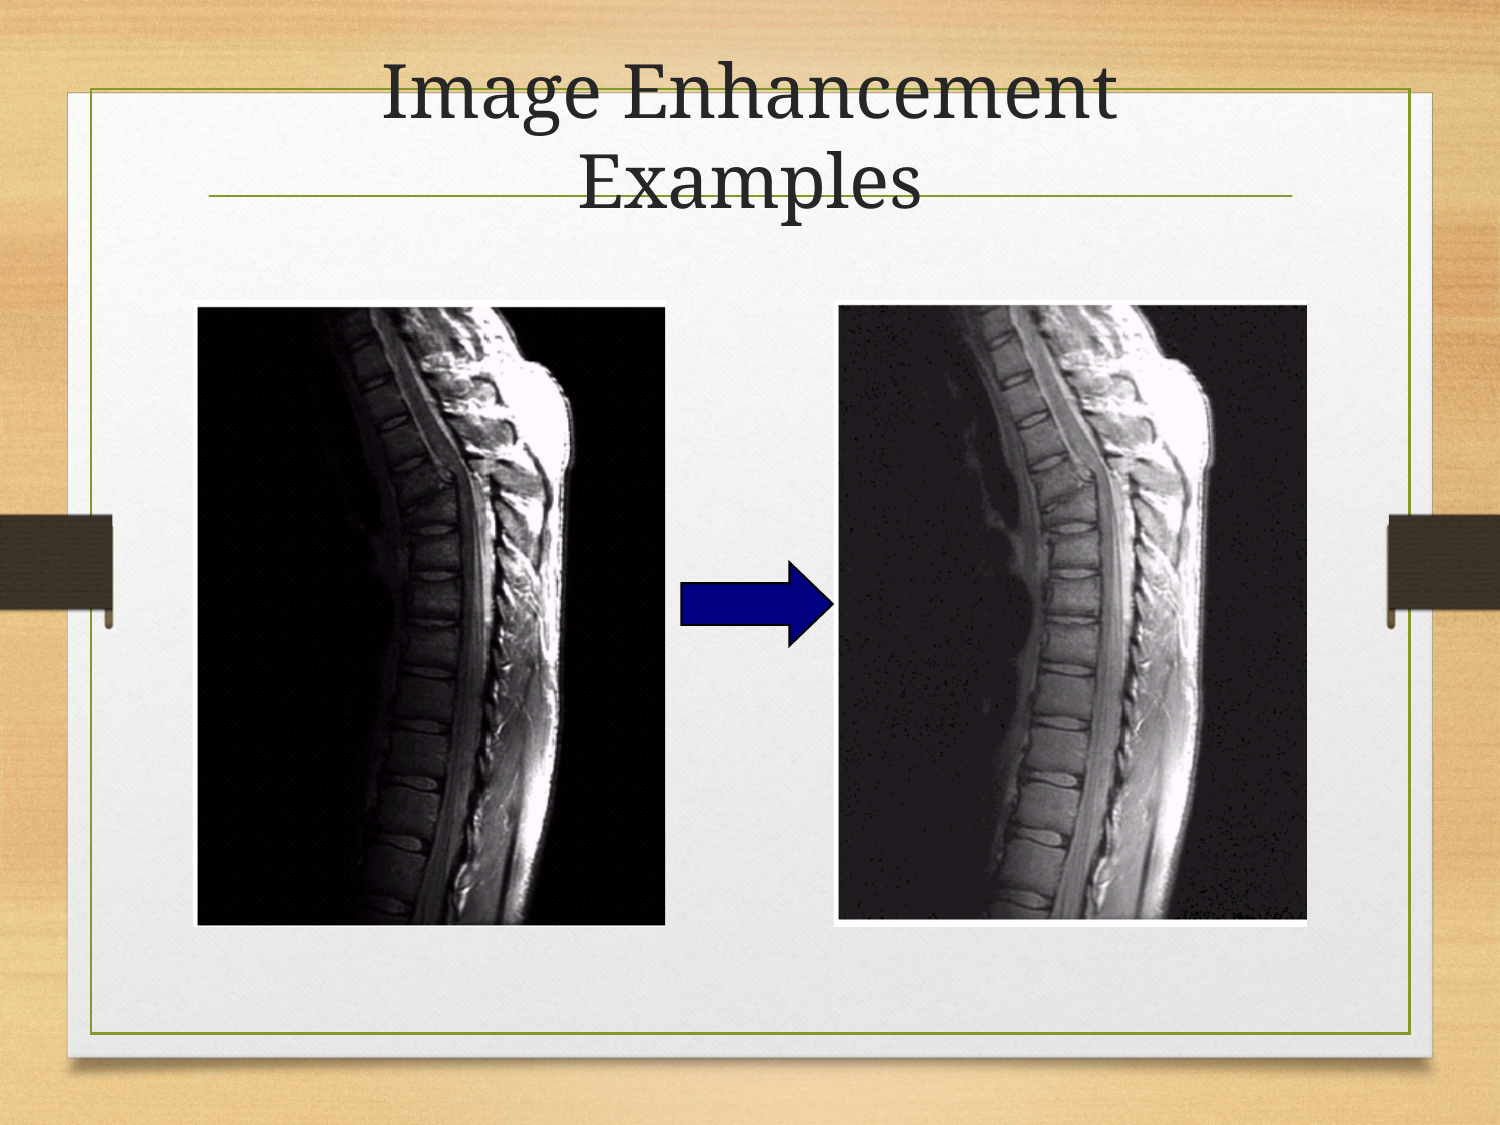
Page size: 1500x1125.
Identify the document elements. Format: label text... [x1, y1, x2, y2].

picture [0, 0, 1500, 1125]
text_box [681, 562, 833, 646]
title Image Enhancement Examples [192, 77, 1309, 191]
